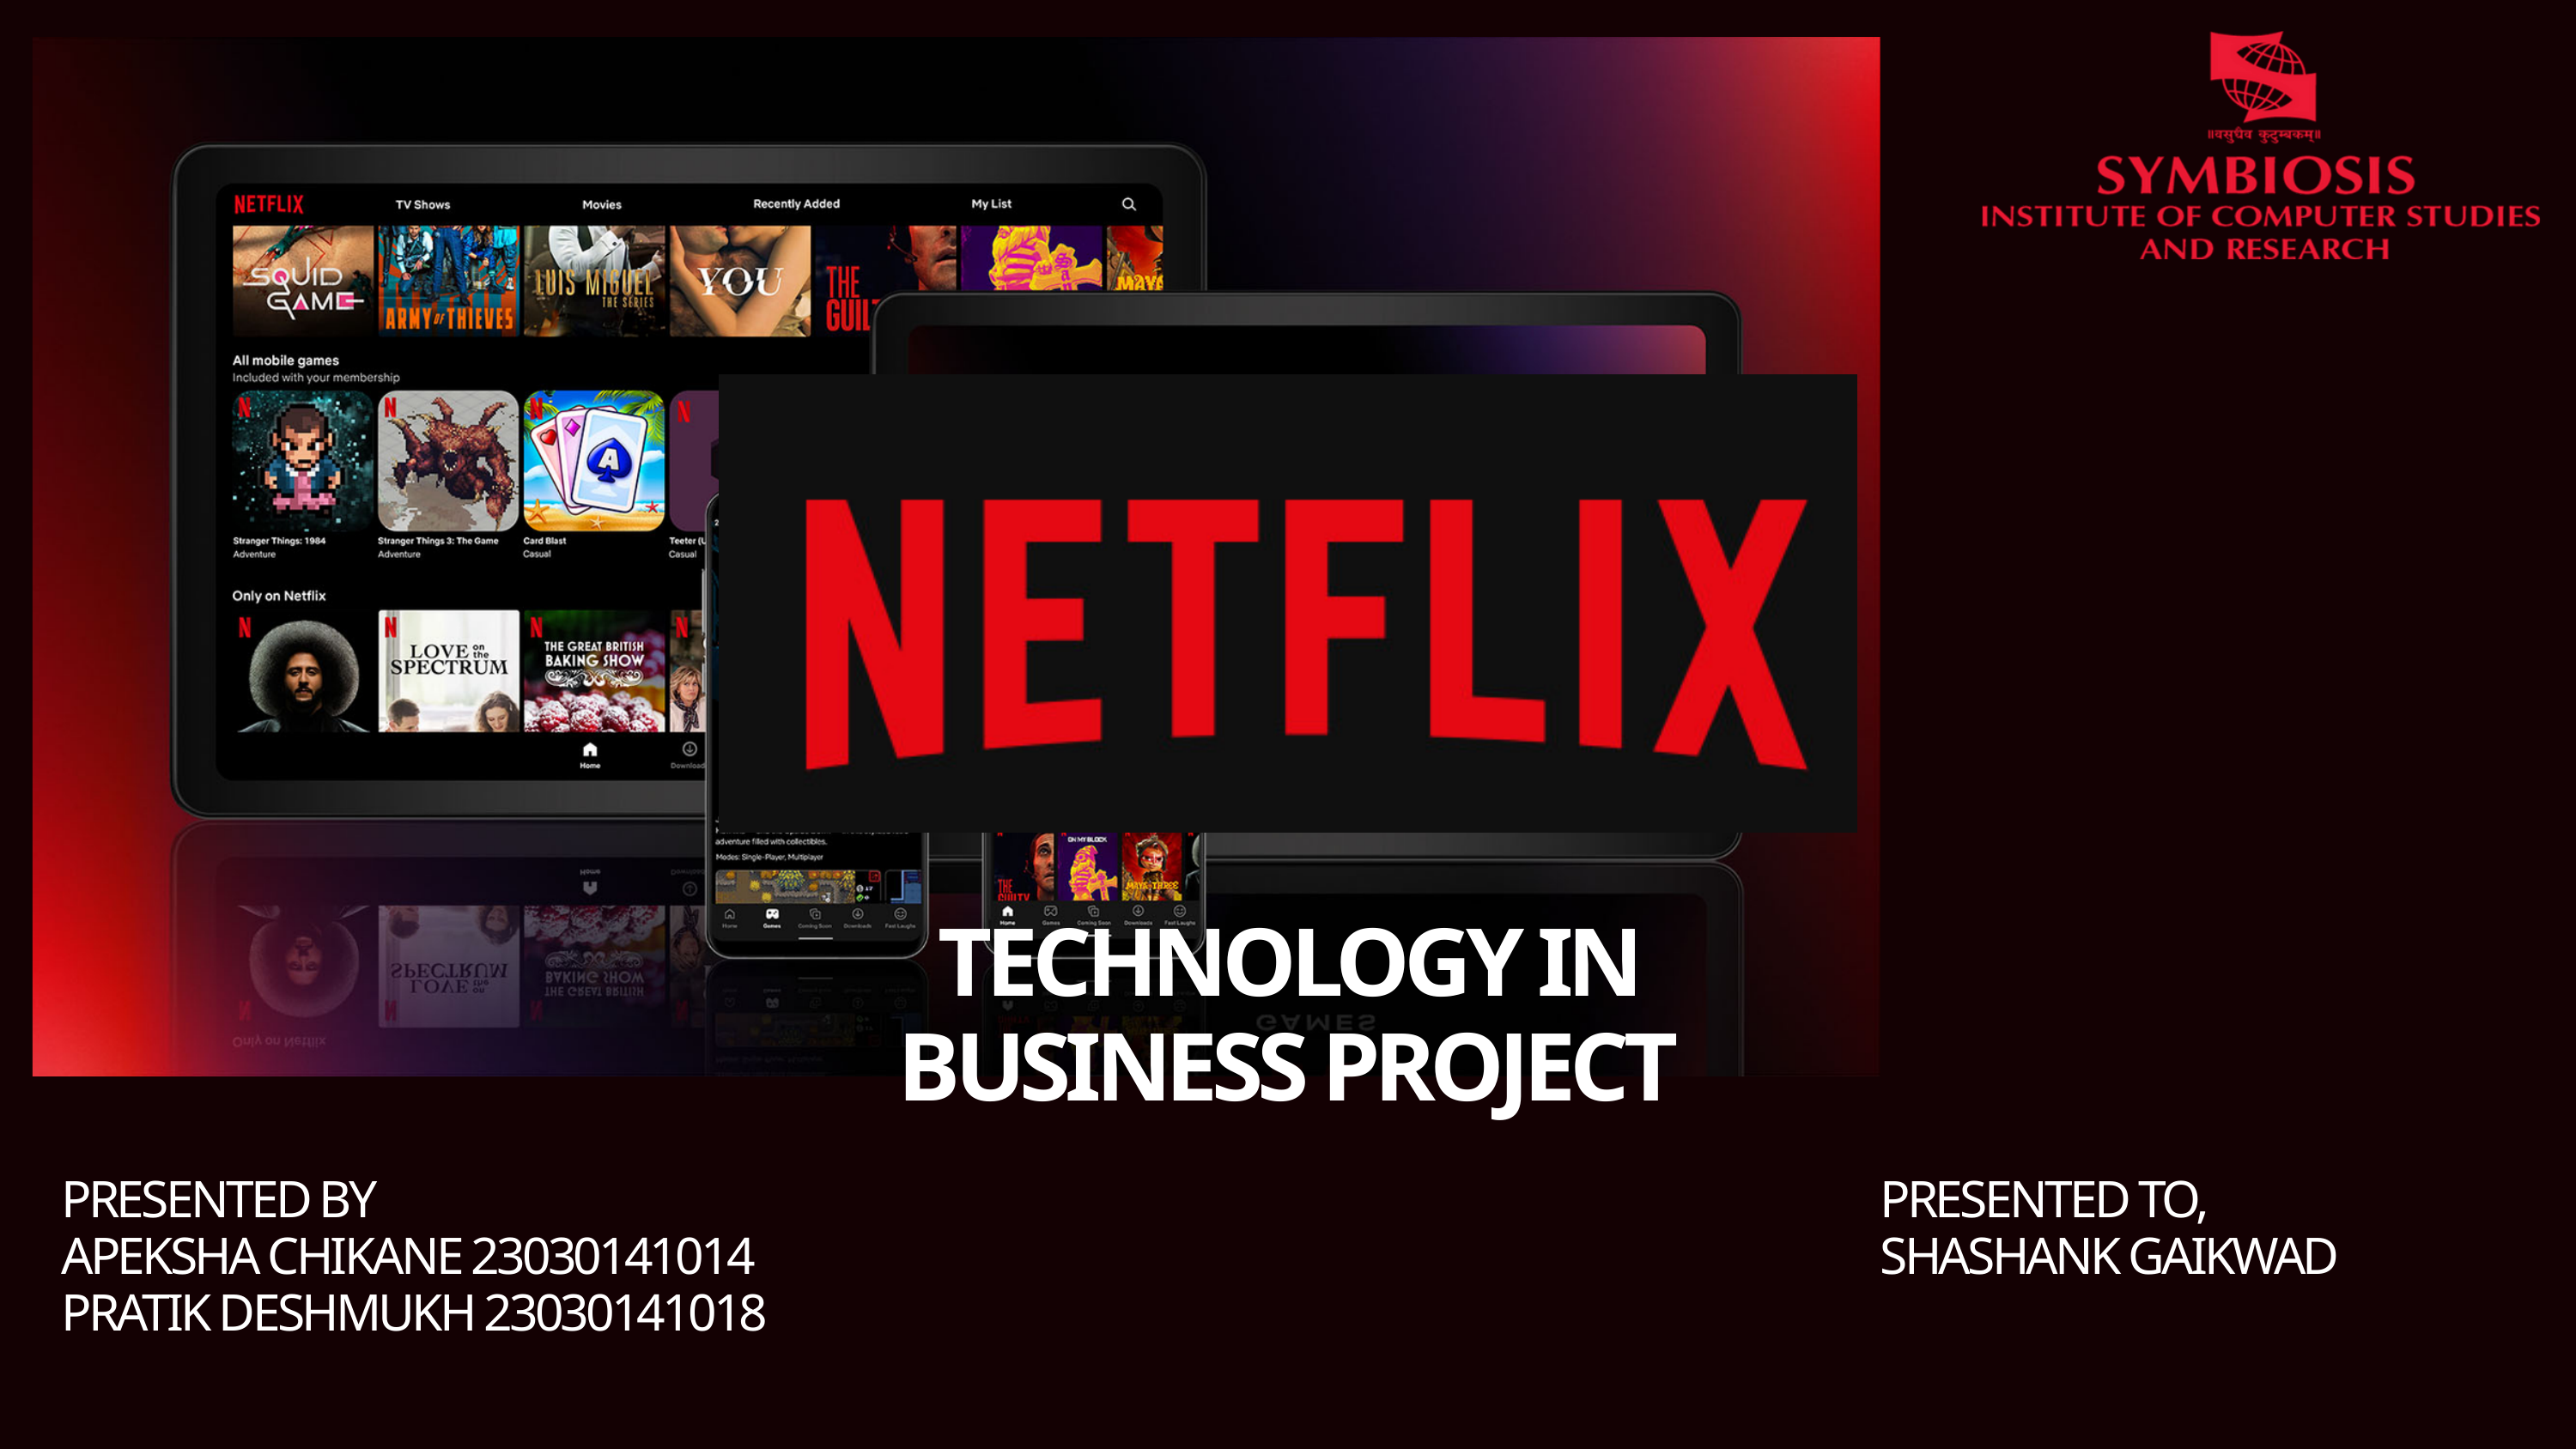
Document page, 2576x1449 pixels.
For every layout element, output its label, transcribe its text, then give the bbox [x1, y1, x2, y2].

text_box PRESENTED BY APEKSHA CHIKANE 23030141014 PRATIK DESHMUKH 23030141018 [61, 1171, 1249, 1342]
text_box TECHNOLOGY IN BUSINESS PROJECT [755, 909, 1821, 1120]
text_box PRESENTED TO, SHASHANK GAIKWAD [1880, 1171, 2576, 1342]
text_box [32, 37, 1880, 1076]
text_box [719, 374, 1857, 833]
text_box [1982, 31, 2541, 259]
